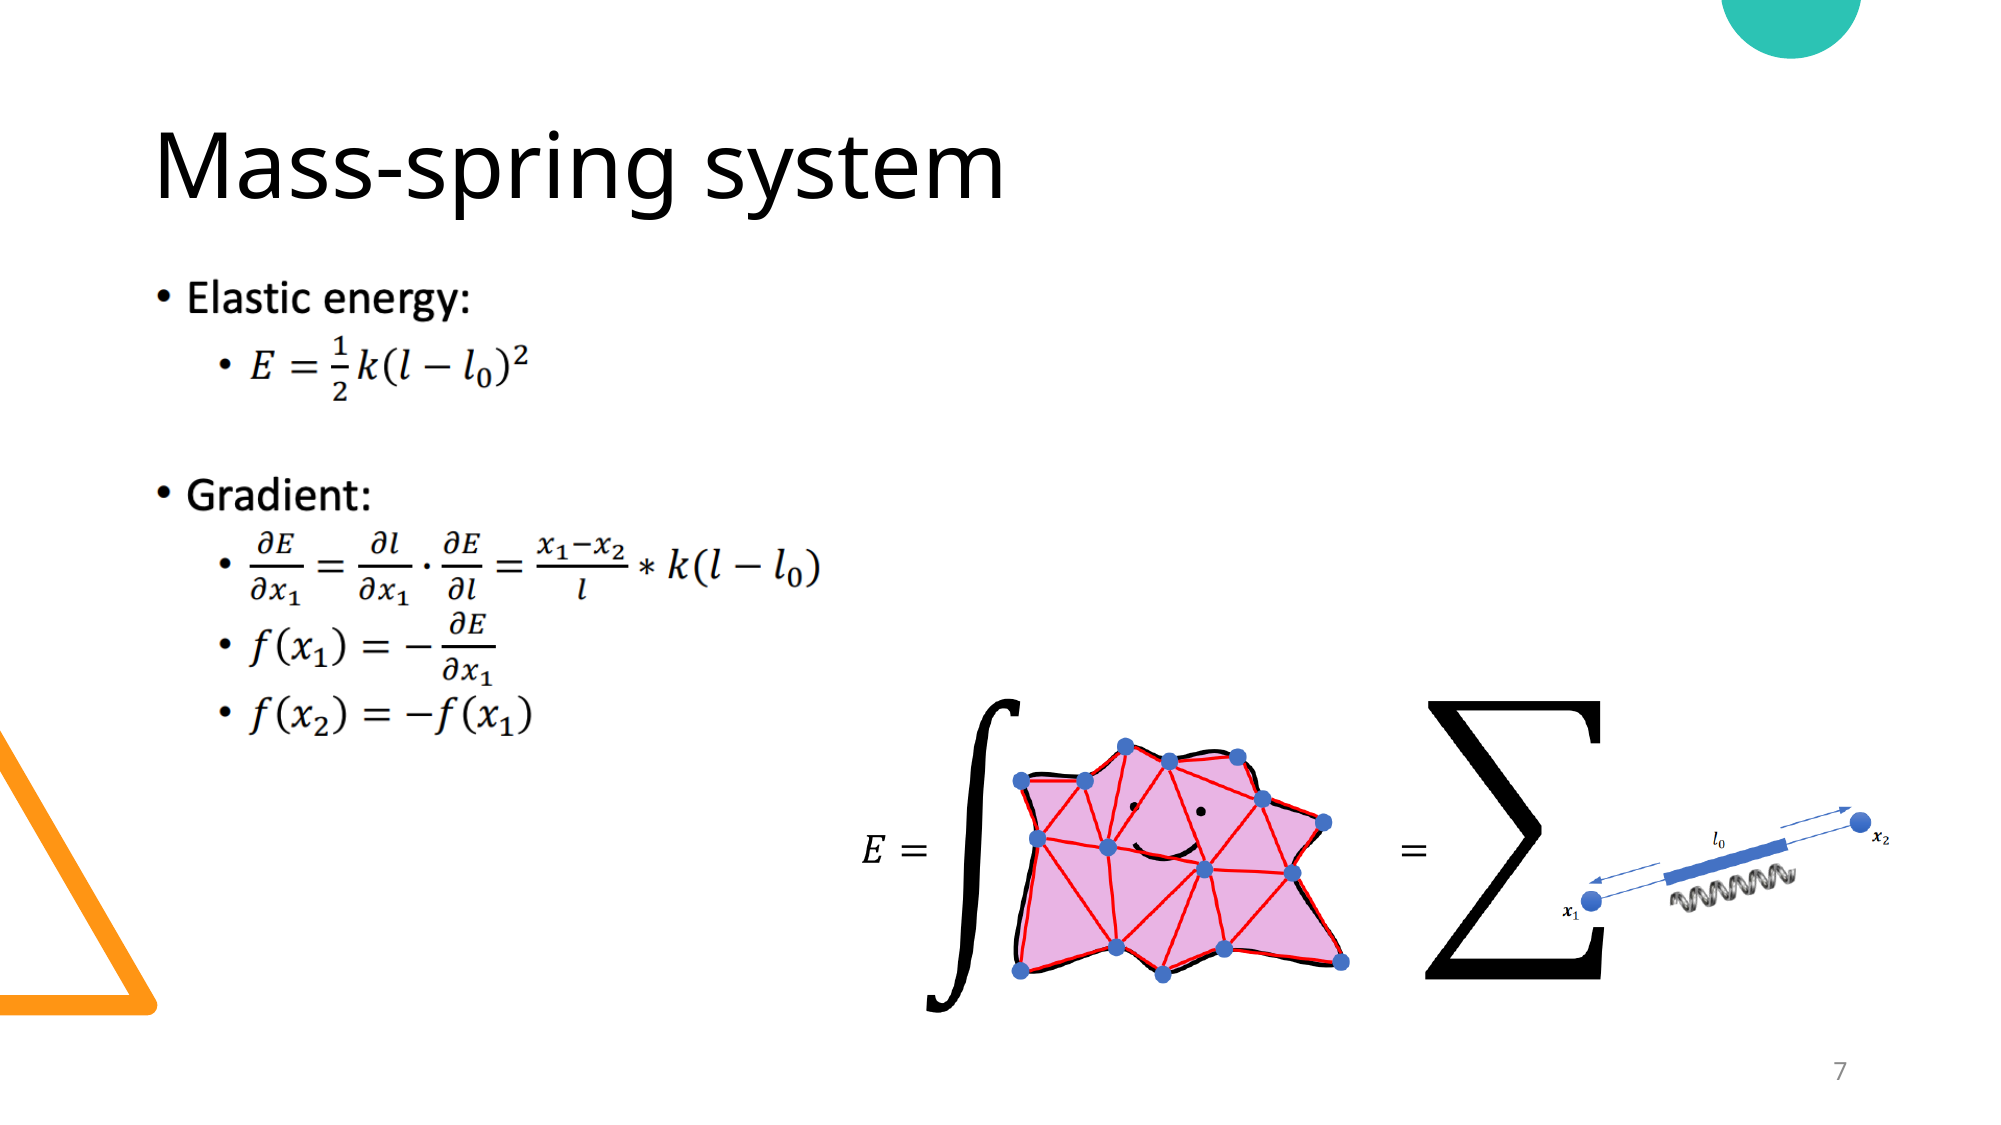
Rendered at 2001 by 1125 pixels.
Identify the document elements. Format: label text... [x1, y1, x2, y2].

picture [137, 264, 836, 786]
title Mass-spring system [137, 59, 1863, 278]
slide_number 7 [1412, 1043, 1863, 1103]
picture [857, 642, 1893, 1043]
